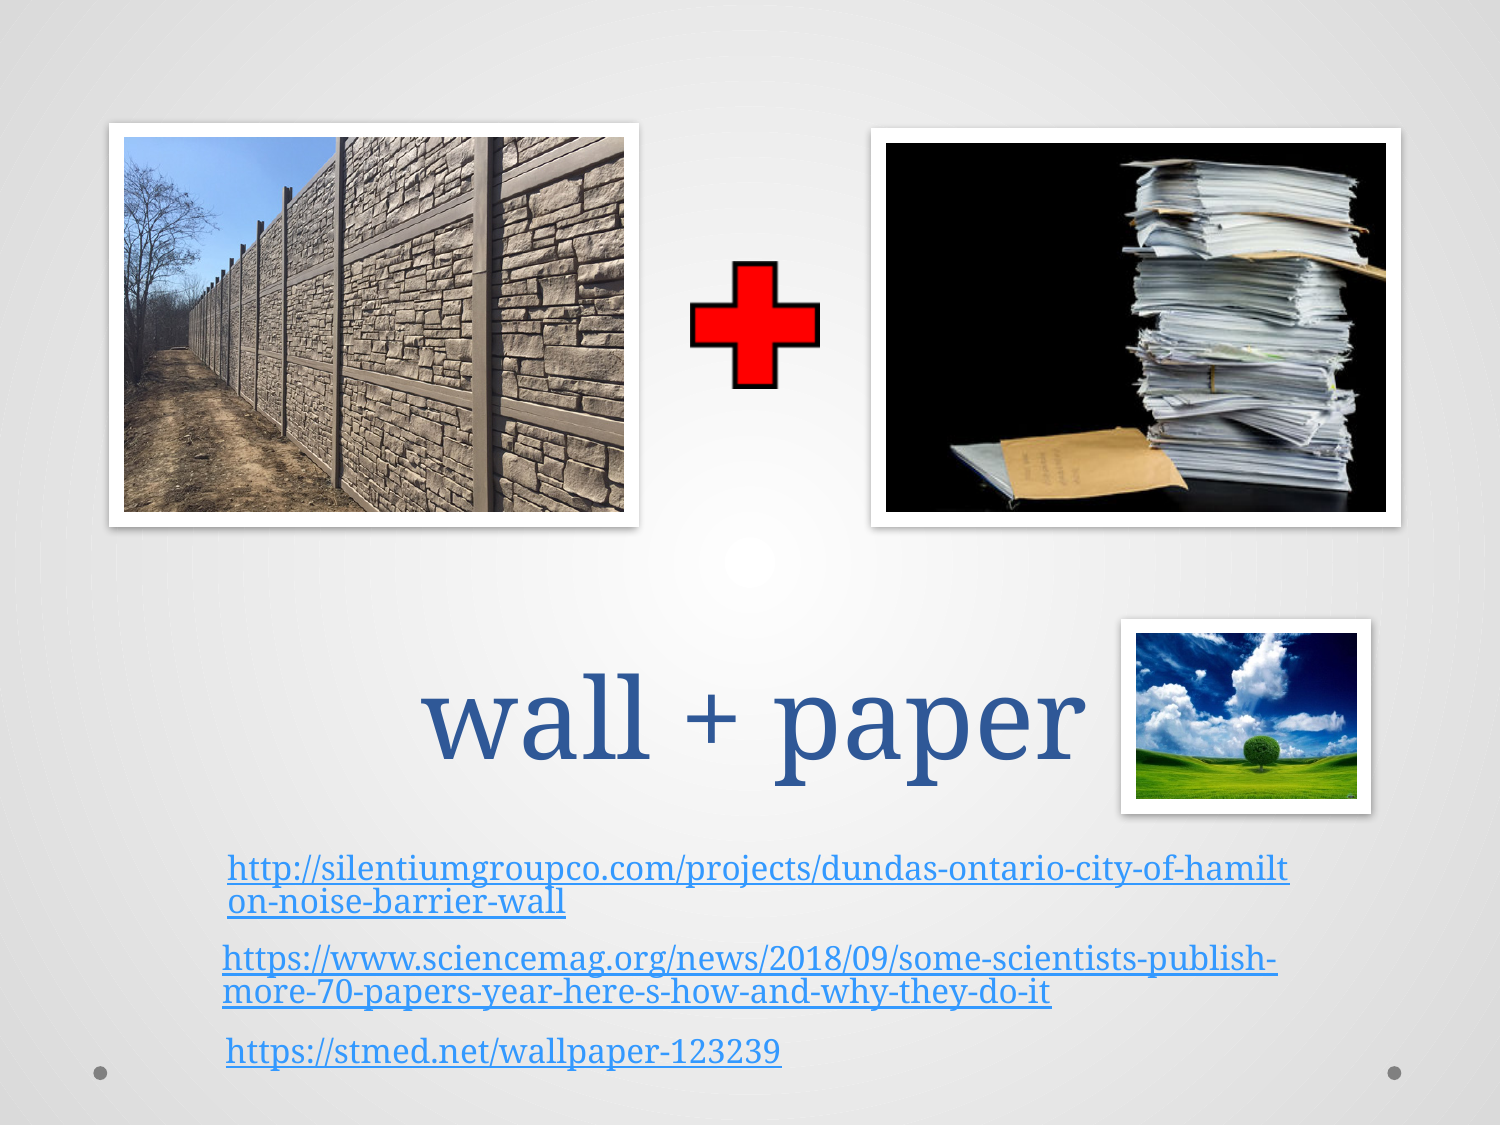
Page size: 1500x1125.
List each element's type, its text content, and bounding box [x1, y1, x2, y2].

text_box https://stmed.net/wallpaper-123239 [210, 1022, 961, 1083]
picture [1135, 633, 1357, 800]
picture [123, 136, 625, 513]
picture [690, 260, 820, 389]
picture [885, 142, 1387, 513]
text_box http://silentiumgroupco.com/projects/dundas-ontario-city-of-hamilton-noise-barrier-wall [212, 839, 1309, 900]
title wall + paper [79, 527, 1430, 790]
text_box https://www.sciencemag.org/news/2018/09/some-scientists-publish-more-70-papers-year-here-s-how-and-why-they-do-it [207, 930, 1303, 991]
